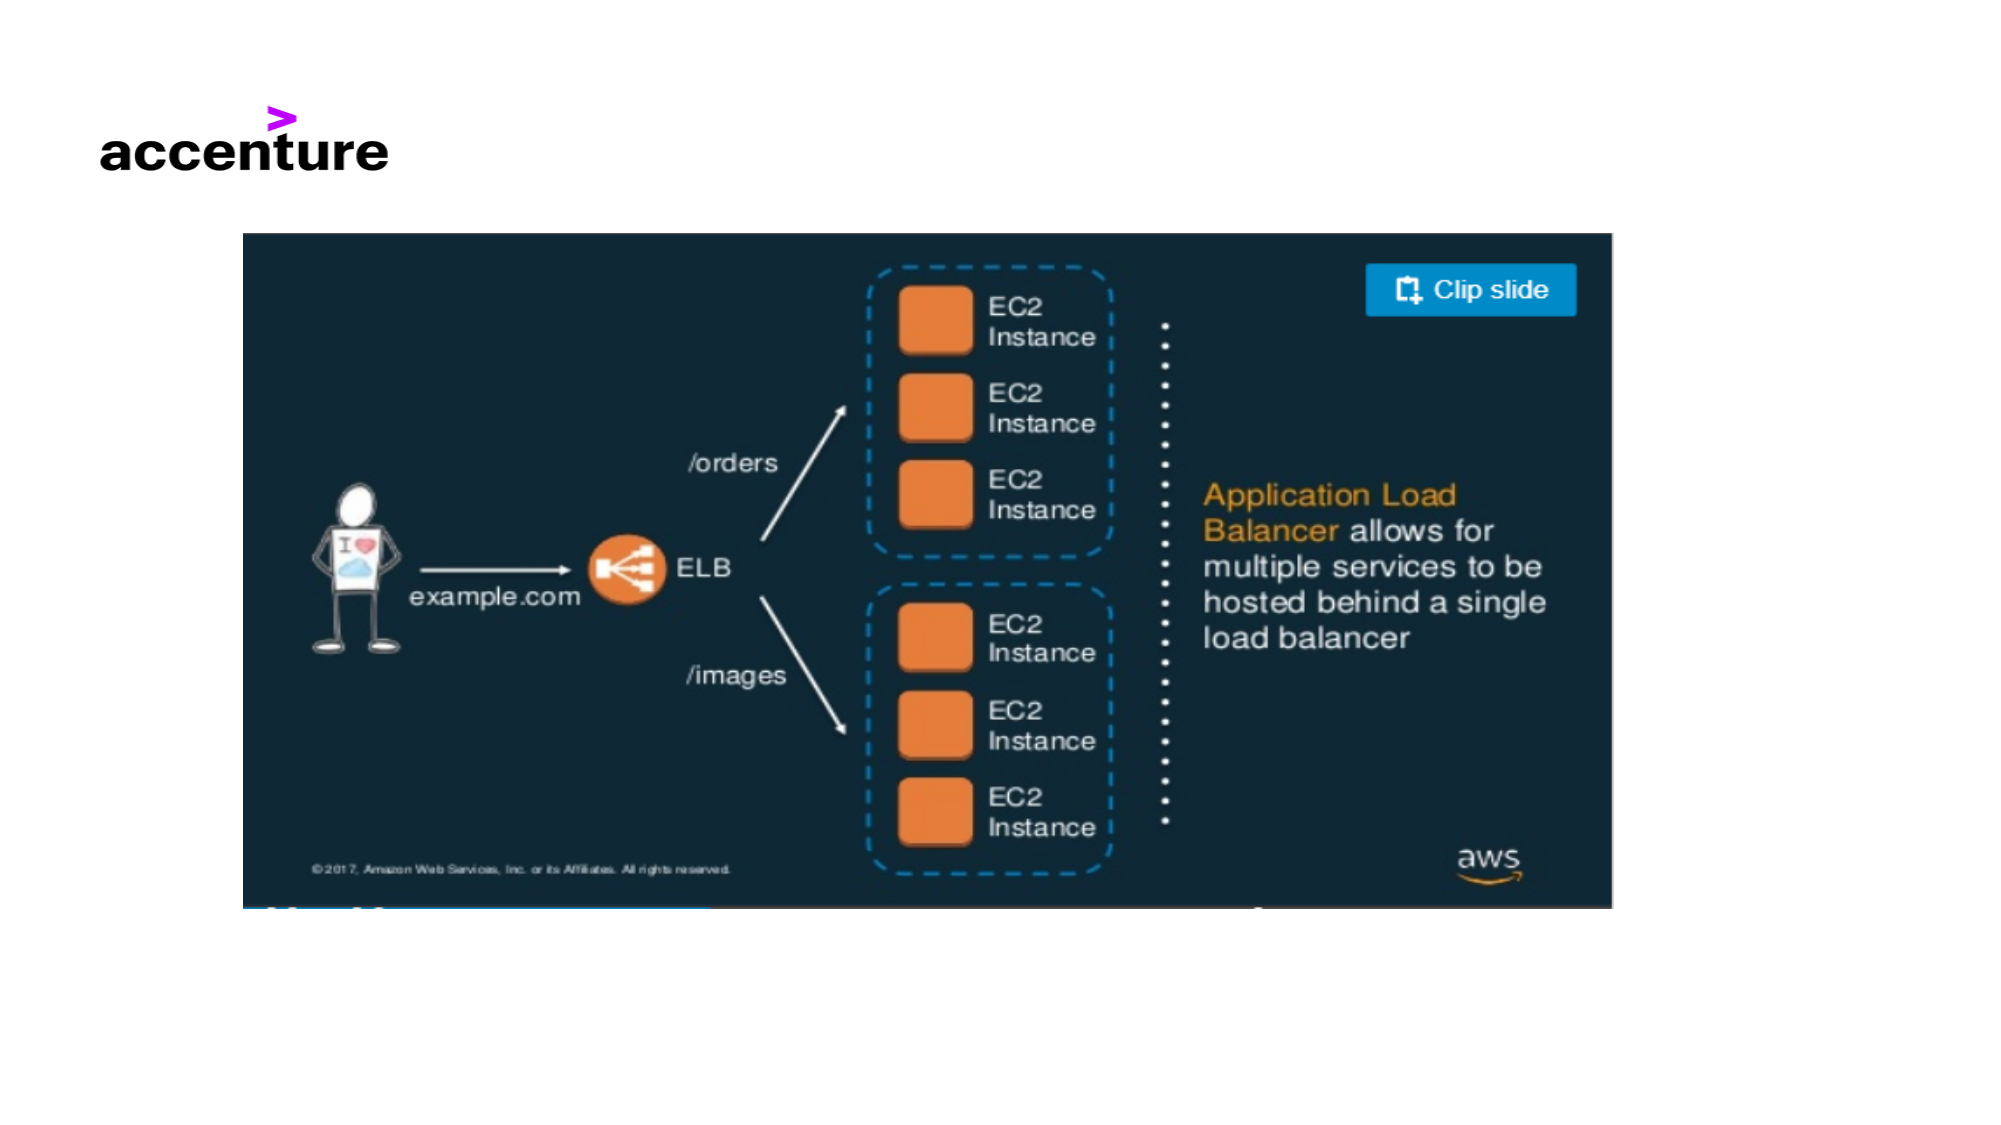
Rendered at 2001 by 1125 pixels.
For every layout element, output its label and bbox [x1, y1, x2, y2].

picture [100, 105, 388, 171]
picture [242, 233, 1614, 909]
